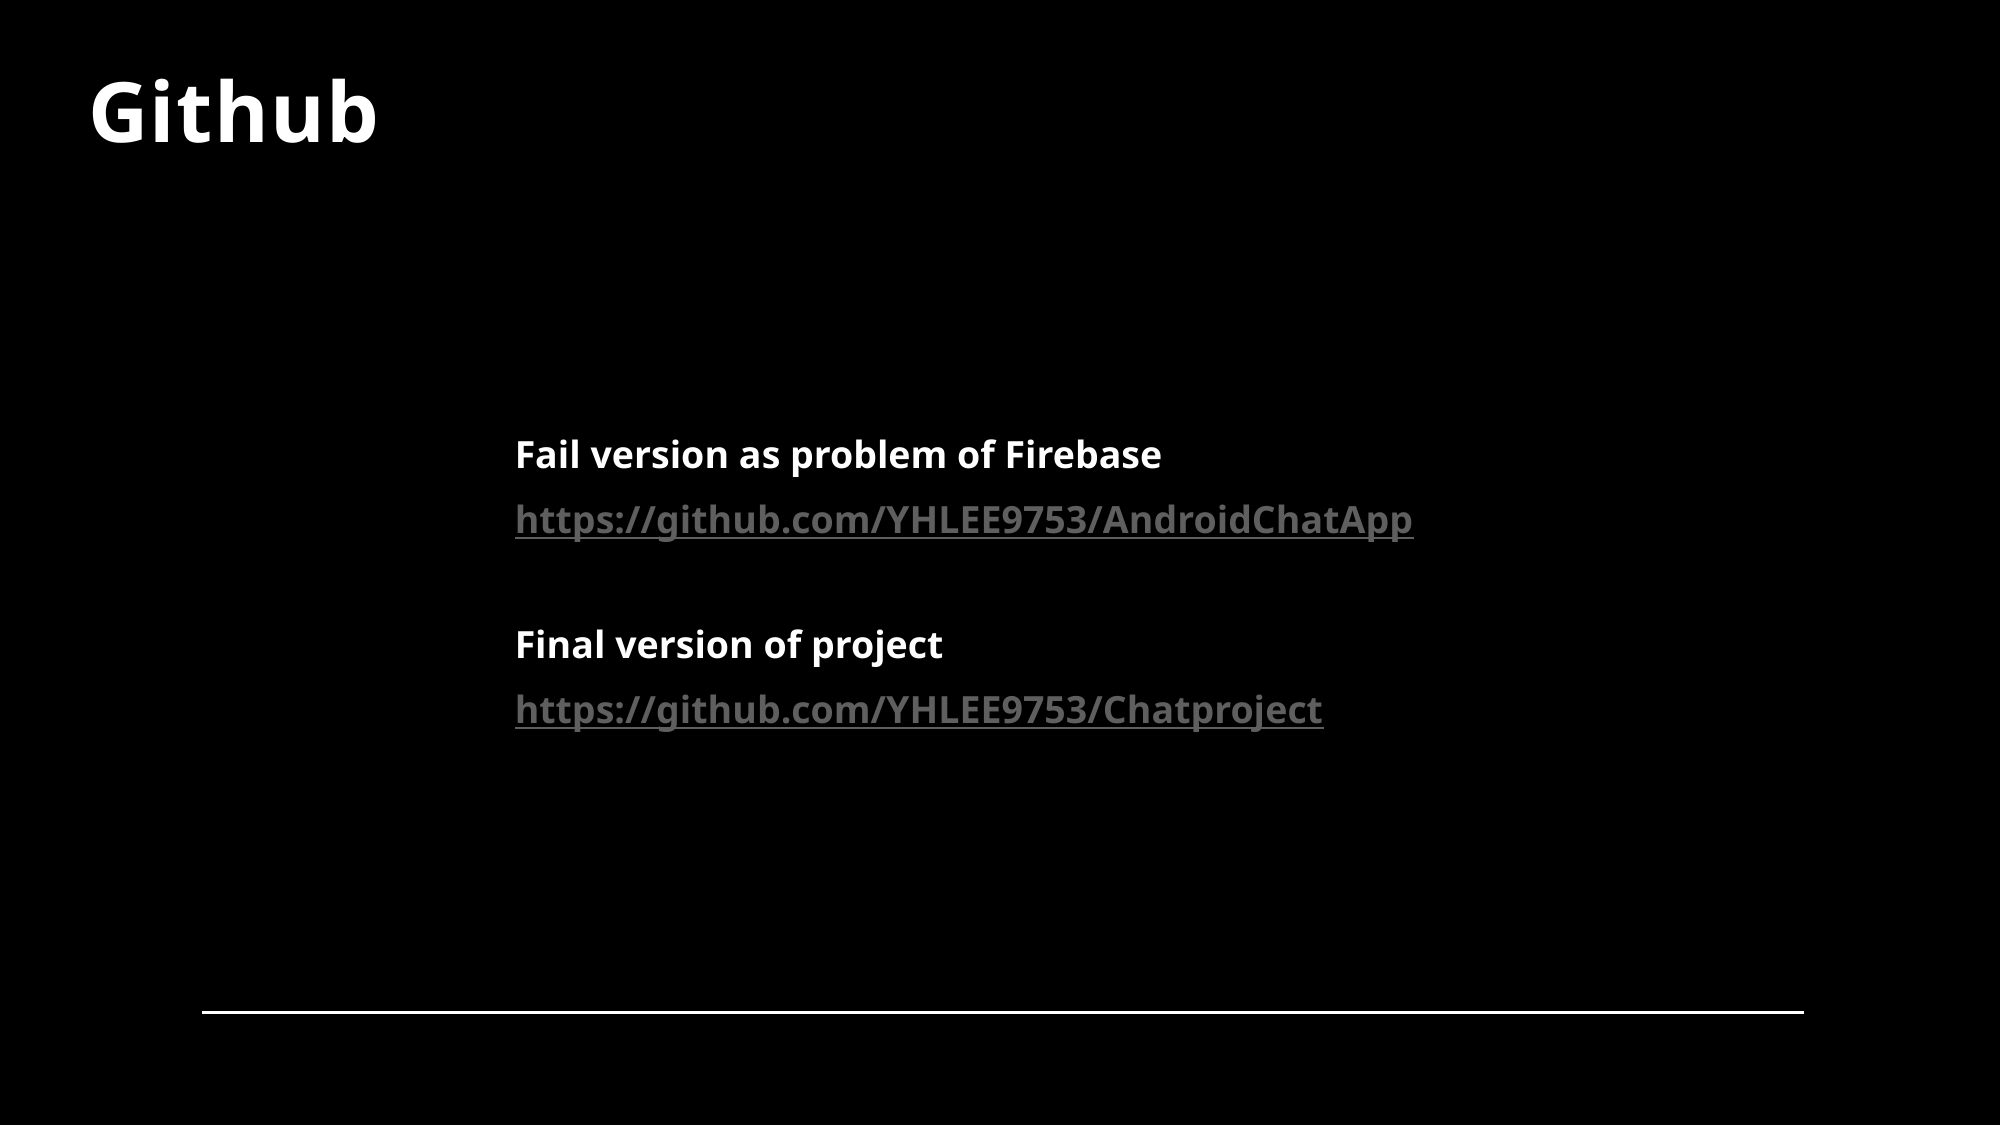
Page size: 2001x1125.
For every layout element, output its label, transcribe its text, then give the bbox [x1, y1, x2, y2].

title Github [70, 23, 1696, 183]
text_box Fail version as problem of Firebase https://github.com/YHLEE9753/AndroidChatApp Final version of project https://github.com/YHLEE9753/Chatproject [500, 420, 1500, 745]
